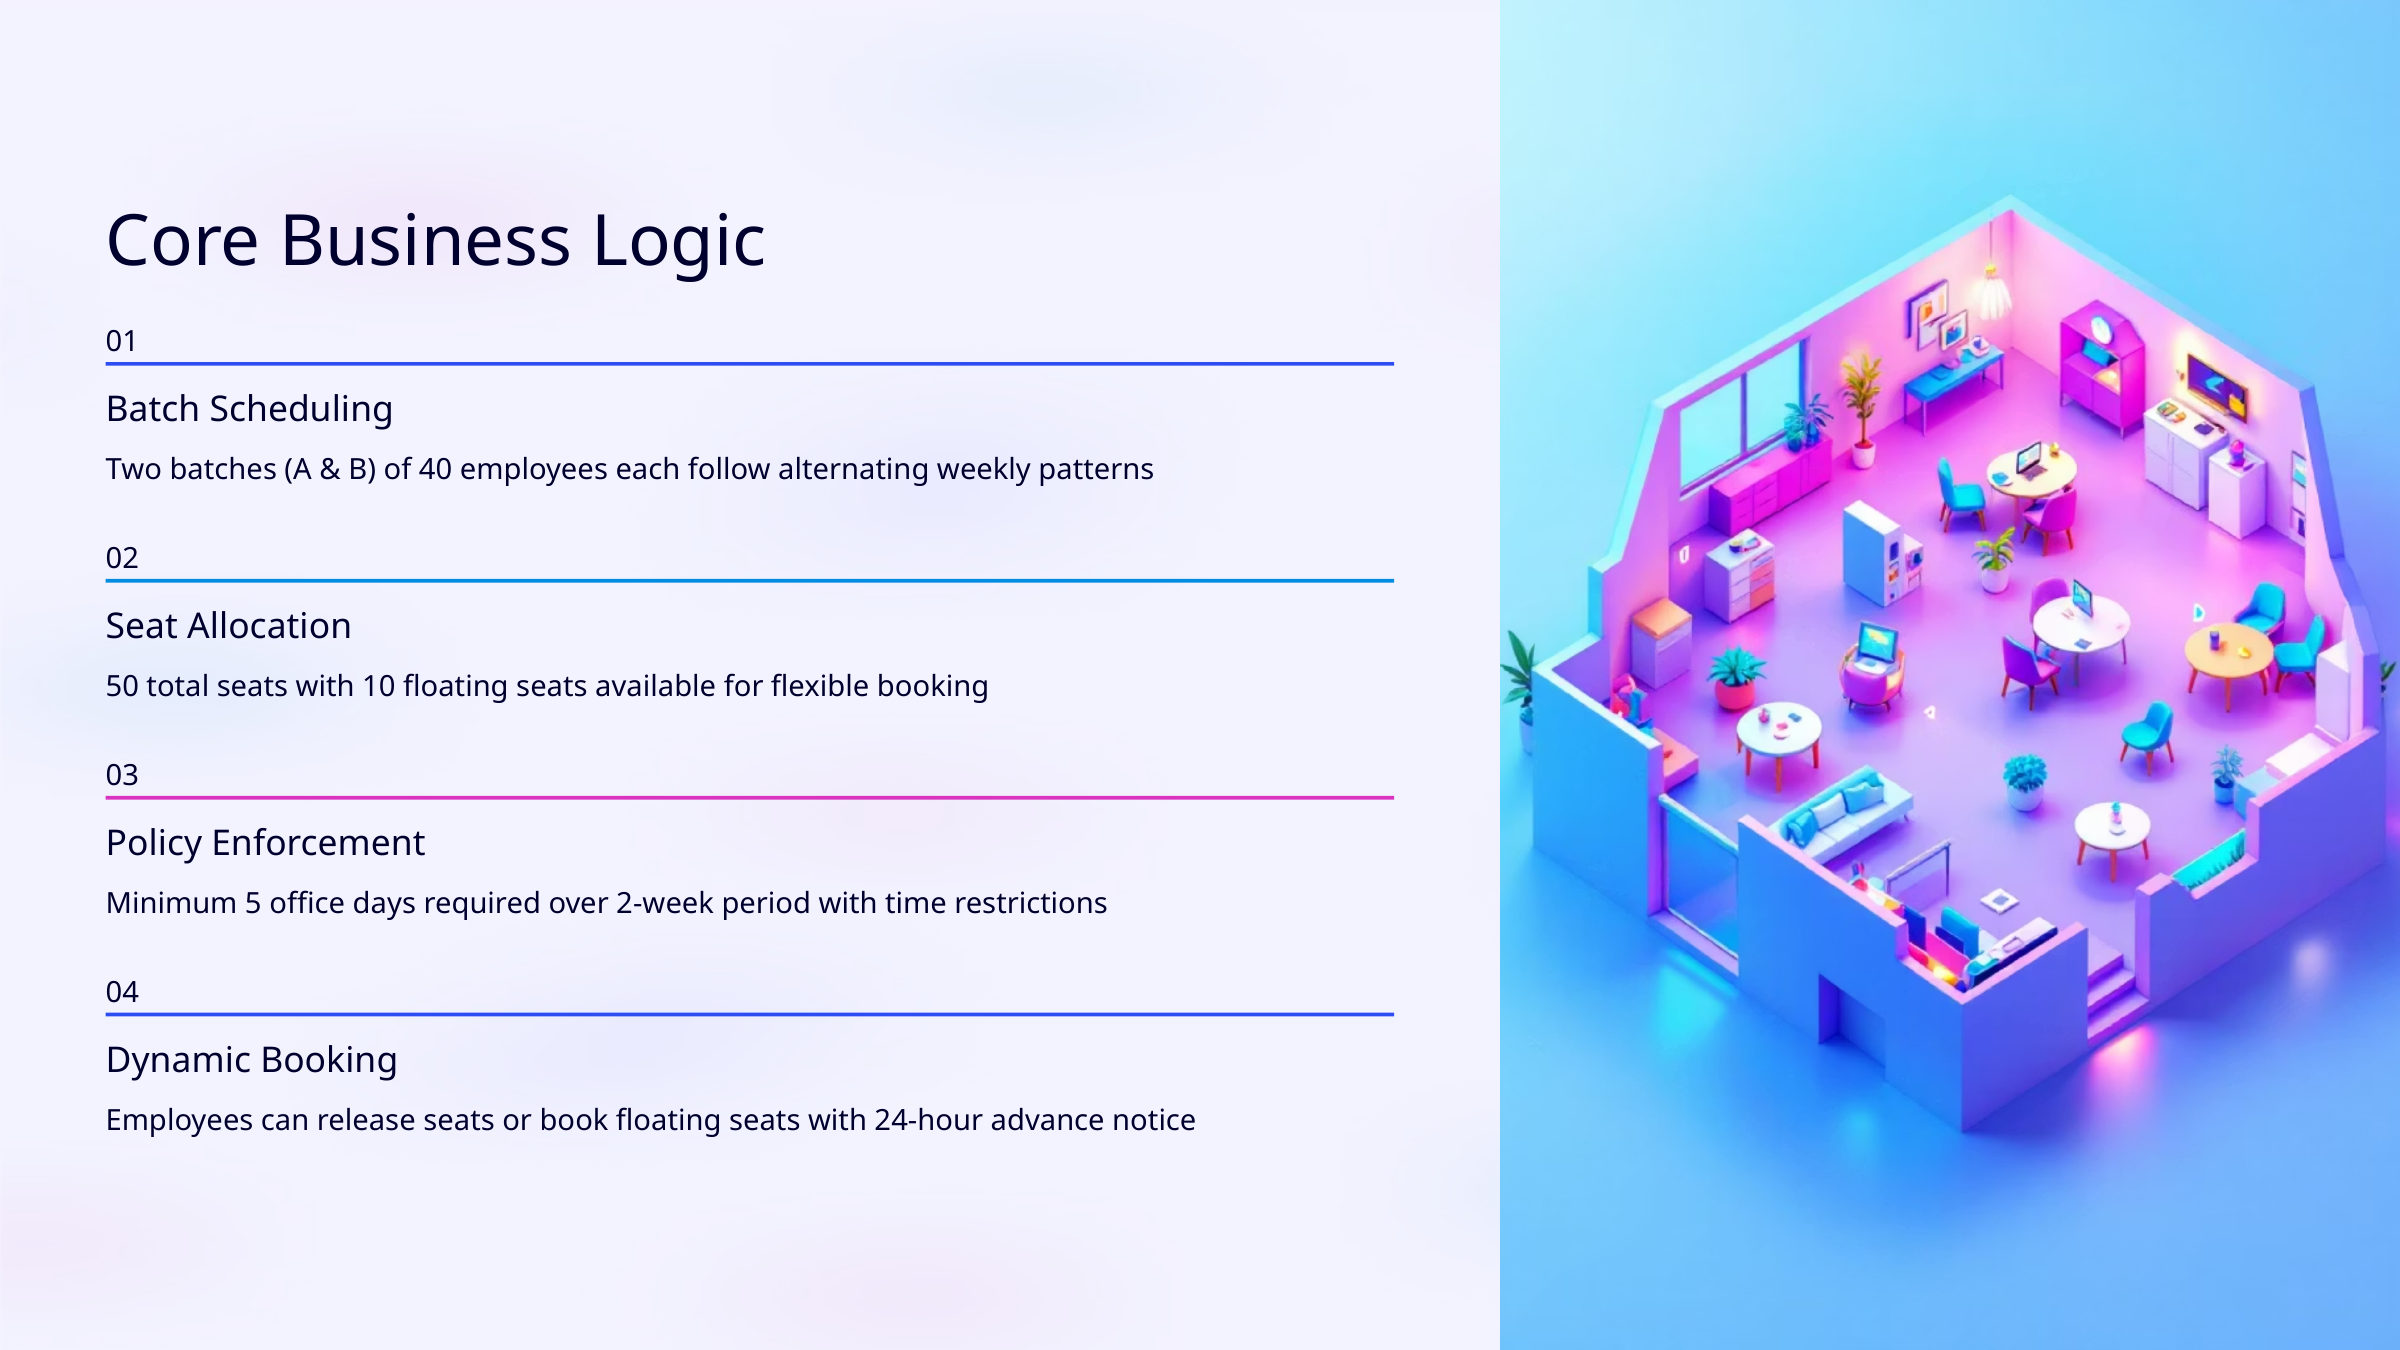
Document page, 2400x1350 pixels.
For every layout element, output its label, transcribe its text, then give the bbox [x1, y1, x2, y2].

picture [1499, 0, 2400, 1350]
text_box 50 total seats with 10 floating seats available for flexible booking [105, 659, 1395, 703]
text_box 04 [105, 965, 136, 1003]
text_box 03 [105, 748, 136, 787]
text_box Two batches (A & B) of 40 employees each follow alternating weekly patterns [105, 442, 1395, 486]
text_box [105, 578, 1395, 583]
text_box 01 [105, 314, 136, 353]
text_box Minimum 5 office days required over 2-week period with time restrictions [105, 876, 1395, 920]
text_box Core Business Logic [105, 190, 816, 280]
text_box [105, 362, 1395, 366]
text_box Policy Enforcement [105, 818, 461, 863]
text_box Employees can release seats or book floating seats with 24-hour advance notice [105, 1093, 1395, 1137]
text_box [105, 795, 1395, 800]
text_box 02 [105, 531, 136, 570]
text_box Batch Scheduling [105, 384, 461, 429]
text_box Dynamic Booking [105, 1035, 461, 1080]
text_box Seat Allocation [105, 601, 461, 646]
text_box [105, 1012, 1395, 1017]
